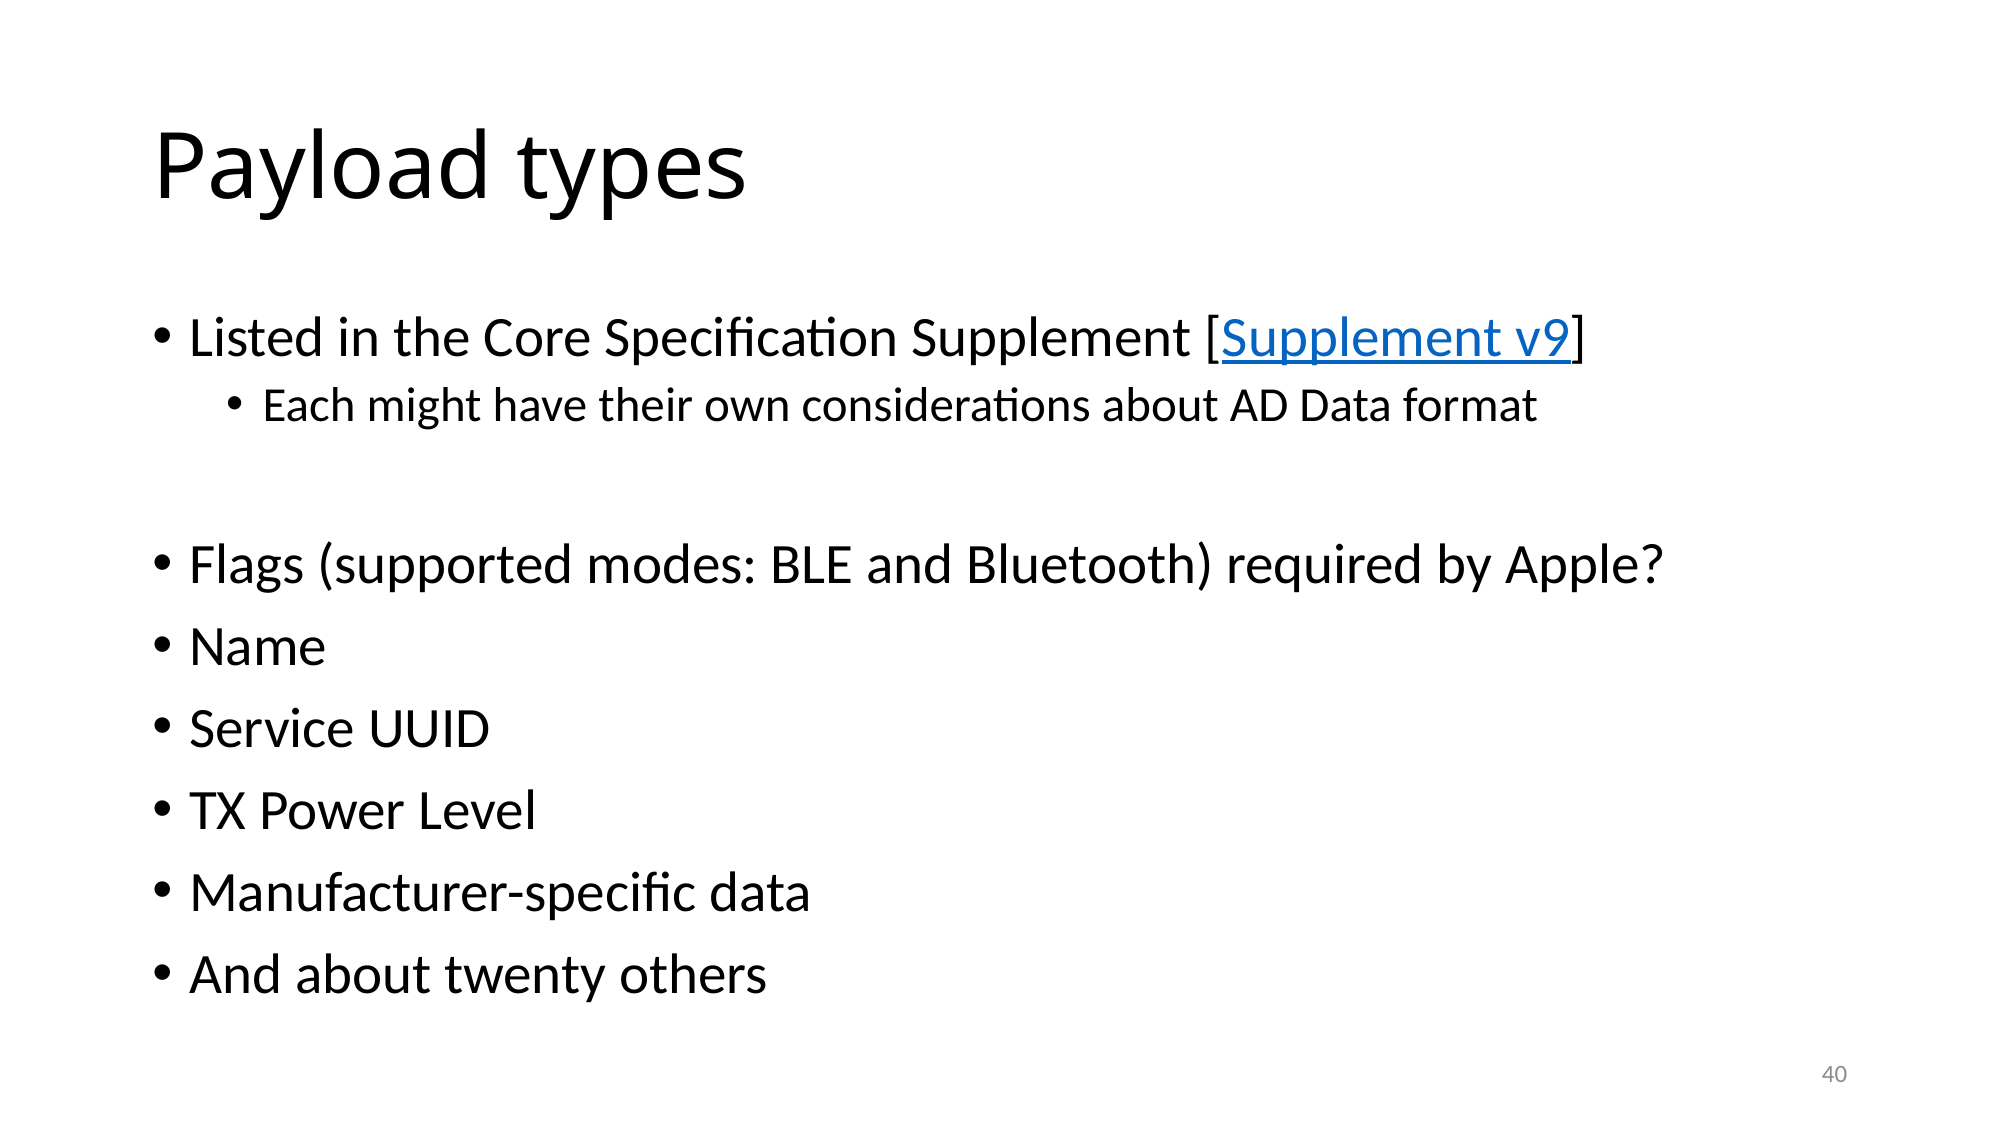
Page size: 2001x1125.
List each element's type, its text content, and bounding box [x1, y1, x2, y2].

list Listed in the Core Specification Supplement [Supplement v9] Each might have their own considerations about AD Data format Flags (supported modes: BLE and Bluetooth) required by Apple? Name Service UUID TX Power Level Manufacturer-specific data And about twenty others [137, 299, 1863, 1014]
slide_number 40 [1412, 1042, 1863, 1103]
title Payload types [137, 59, 1863, 278]
